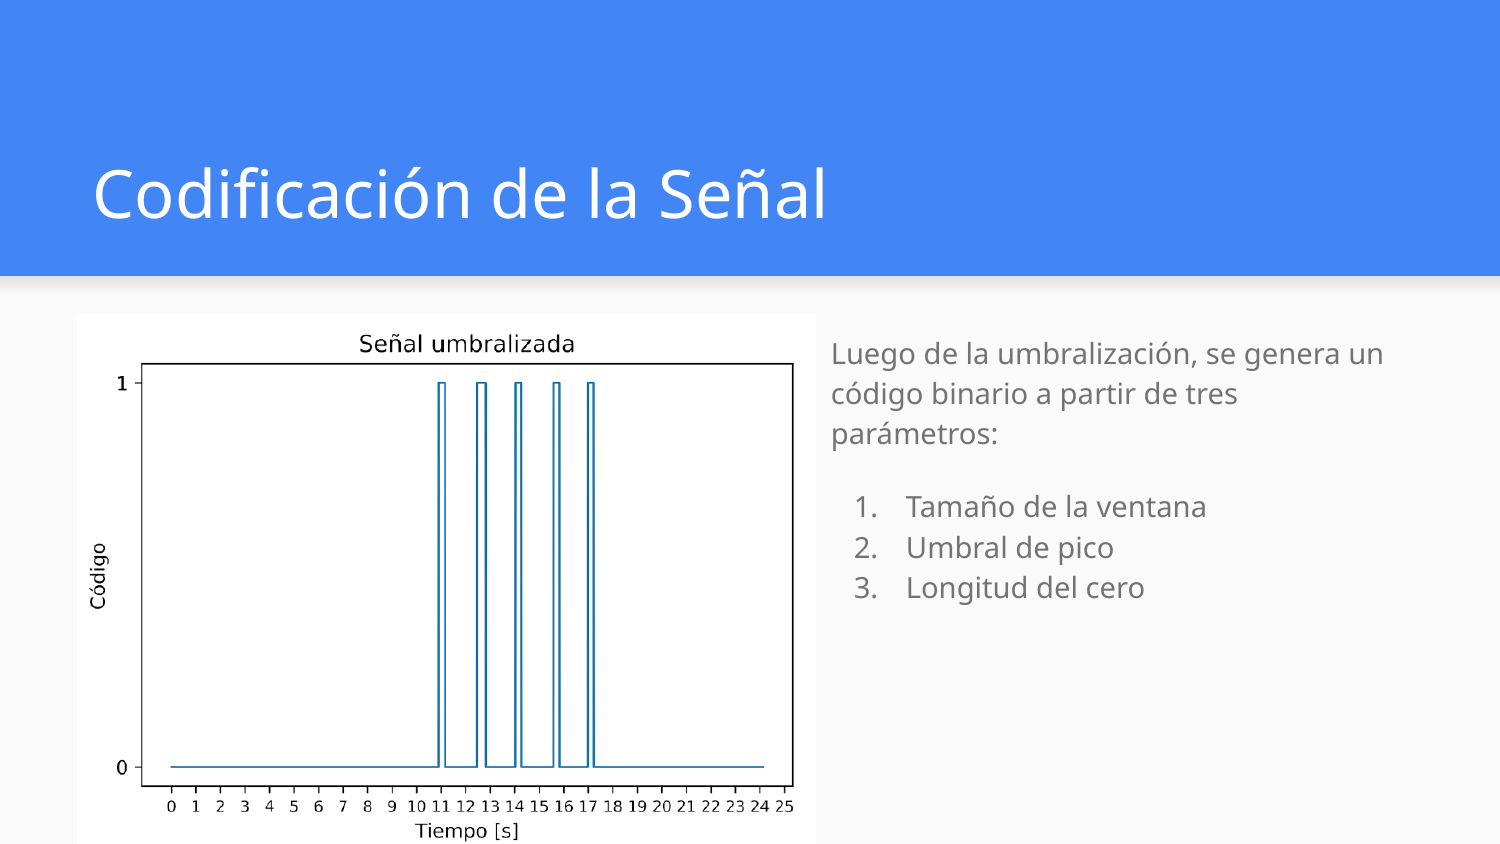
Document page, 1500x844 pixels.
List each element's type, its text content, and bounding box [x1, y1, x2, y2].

picture [77, 314, 817, 844]
list Luego de la umbralización, se genera un código binario a partir de tres parámetros: Tamaño de la ventana Umbral de pico Longitud del cero [817, 314, 1427, 760]
title Codificación de la Señal [77, 121, 1427, 248]
